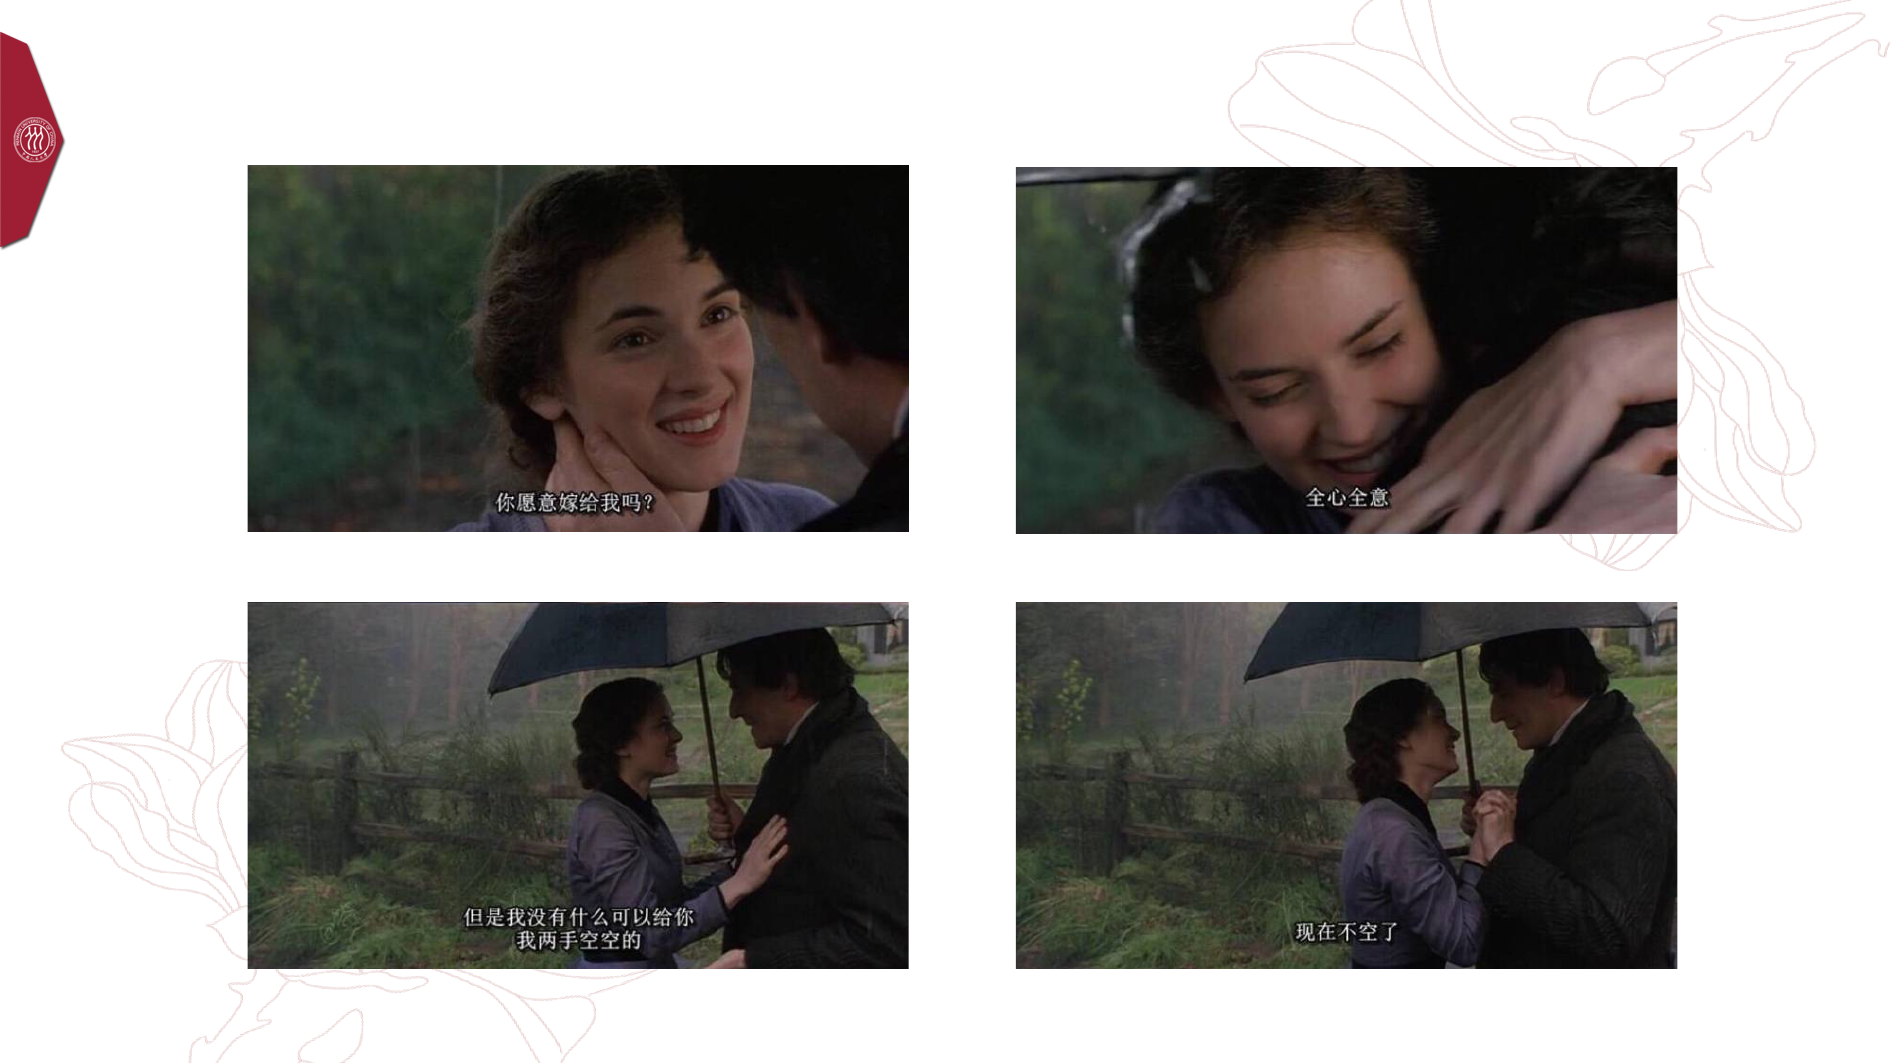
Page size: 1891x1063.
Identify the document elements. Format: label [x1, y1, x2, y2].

picture [0, 21, 70, 266]
picture [247, 165, 910, 532]
picture [247, 602, 910, 969]
picture [1015, 167, 1678, 535]
picture [1015, 602, 1678, 969]
